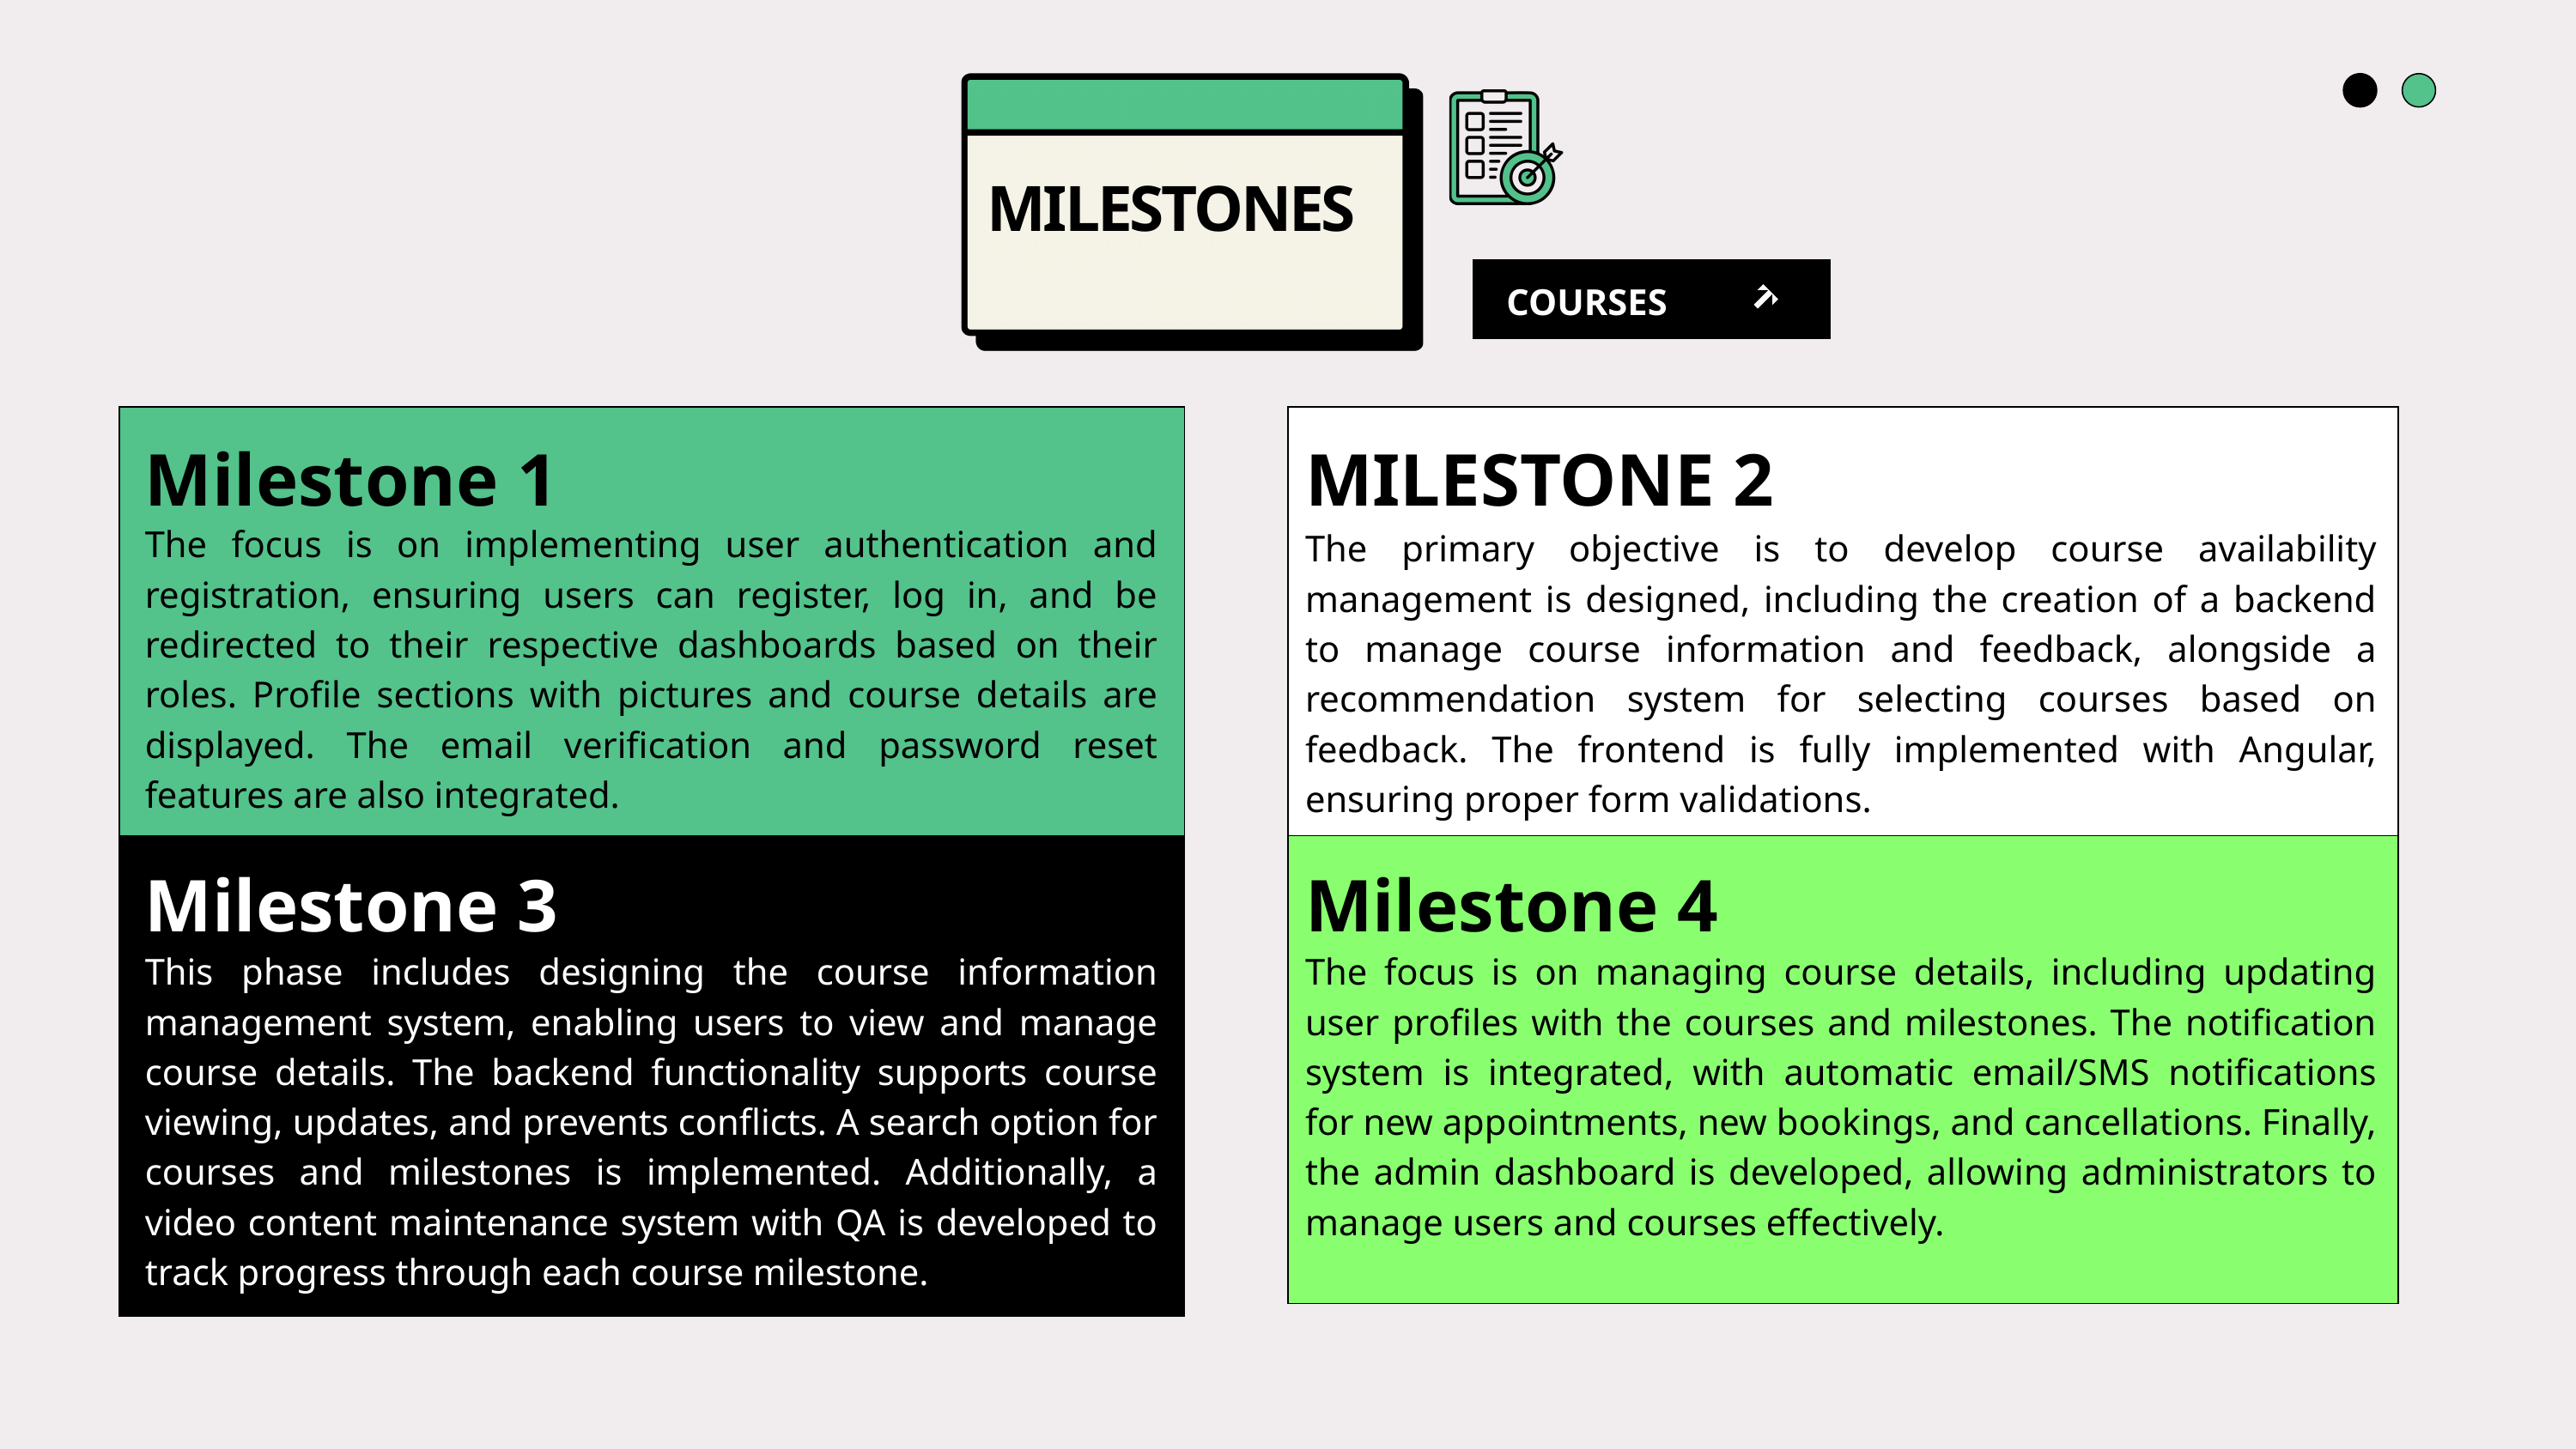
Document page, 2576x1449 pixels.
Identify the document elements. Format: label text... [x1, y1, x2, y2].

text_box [118, 406, 1185, 835]
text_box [2402, 73, 2436, 107]
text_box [2342, 73, 2378, 107]
text_box [961, 73, 1424, 351]
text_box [118, 835, 1185, 1317]
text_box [1287, 835, 2399, 1304]
text_box [1449, 89, 1564, 208]
text_box MILESTONES [987, 173, 1382, 245]
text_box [1287, 406, 2399, 834]
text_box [1473, 259, 1831, 339]
